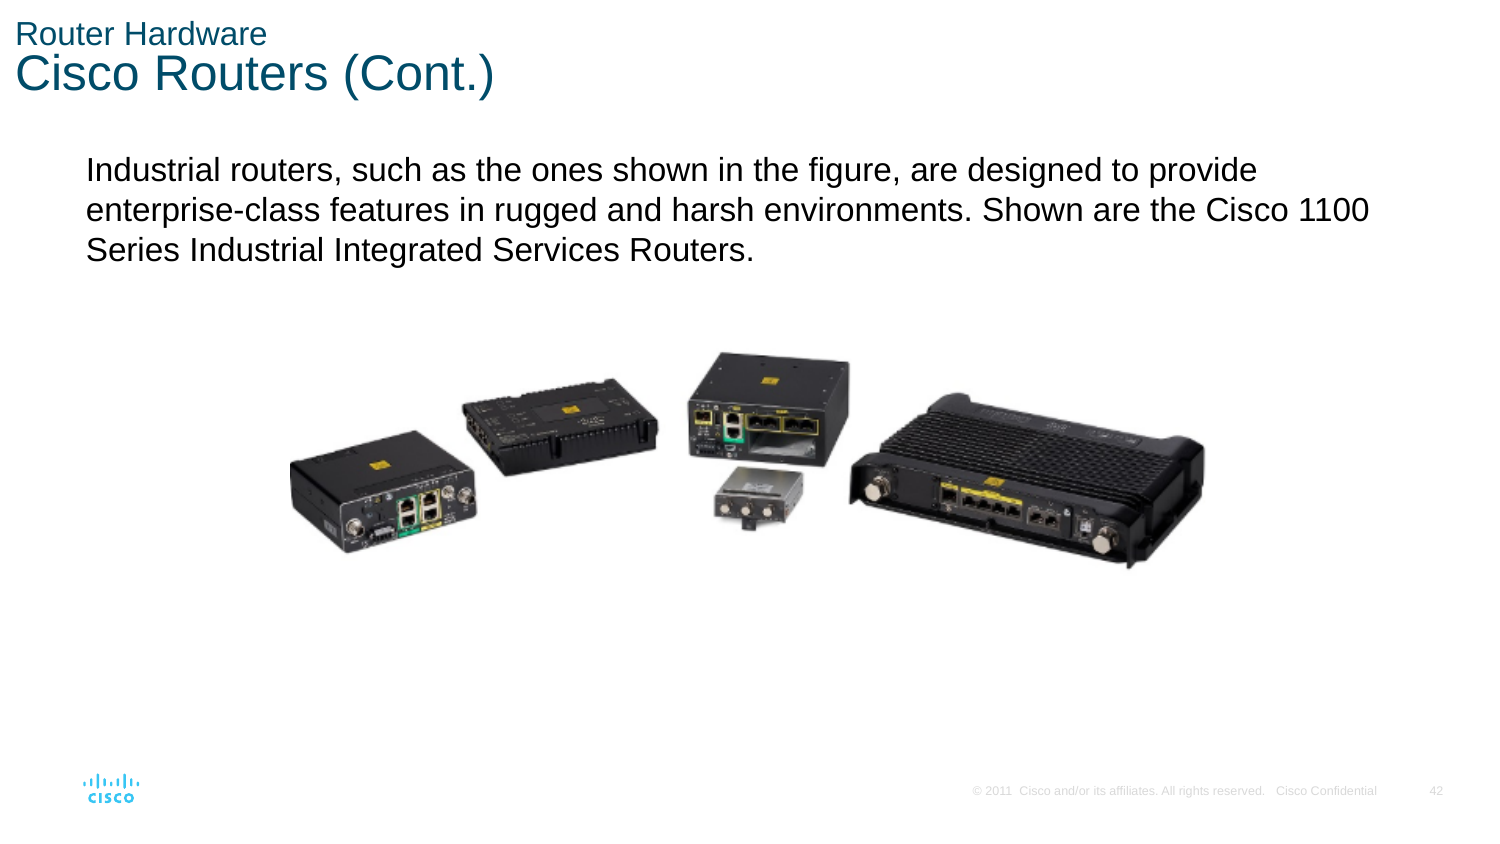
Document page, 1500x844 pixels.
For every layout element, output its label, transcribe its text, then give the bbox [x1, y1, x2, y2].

picture [290, 340, 1210, 598]
title Router Hardware Cisco Routers (Cont.) [0, 0, 1369, 121]
list Industrial routers, such as the ones shown in the figure, are designed to provide enterprise-class features in rugged and harsh environments. Shown are the Cisco 1100 Series Industrial Integrated Services Routers. [70, 140, 1430, 273]
